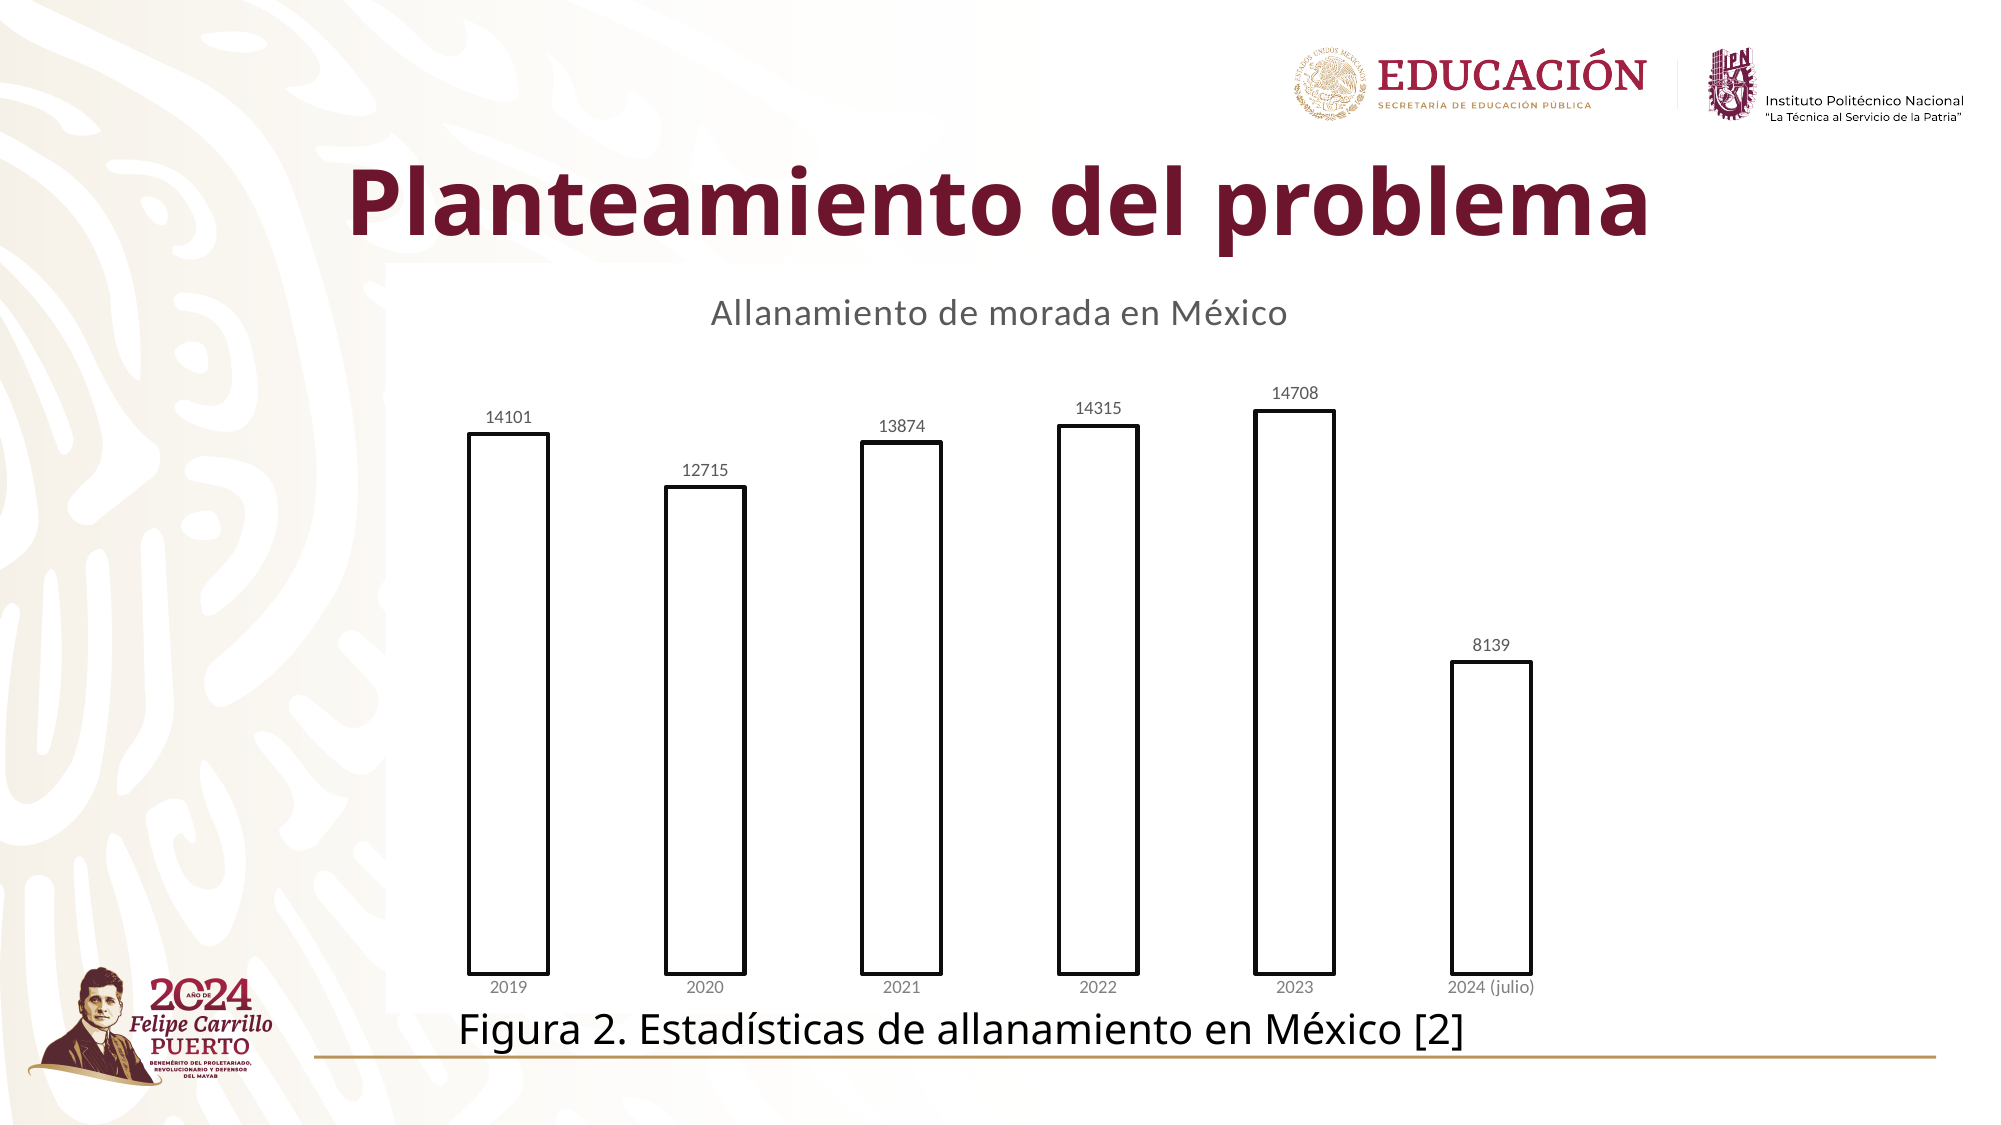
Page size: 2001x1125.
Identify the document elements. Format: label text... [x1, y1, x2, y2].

title Planteamiento del problema [136, 128, 1863, 264]
chart [385, 263, 1615, 1014]
picture [0, 0, 2001, 1125]
list Figura 2. Estadísticas de allanamiento en México [2] [443, 1014, 1556, 1111]
